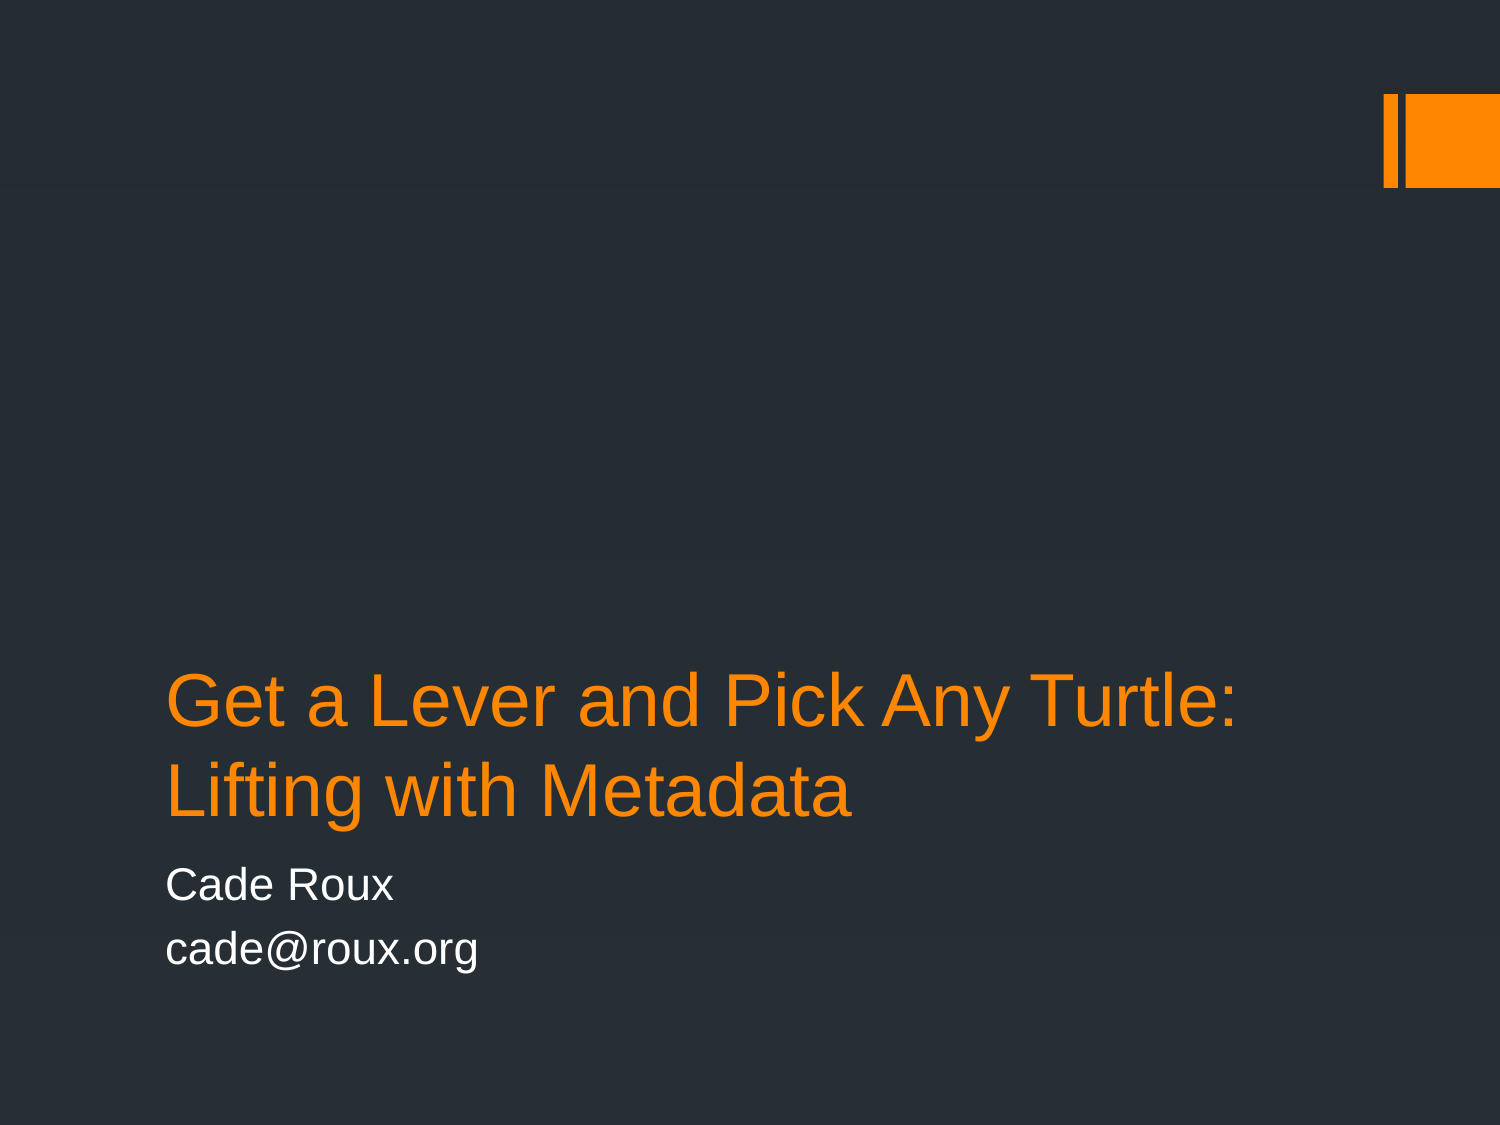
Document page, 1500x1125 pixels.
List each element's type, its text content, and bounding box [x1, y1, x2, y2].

title Get a Lever and Pick Any Turtle: Lifting with Metadata [150, 412, 1350, 839]
subtitle Cade Roux cade@roux.org [150, 847, 1350, 1036]
